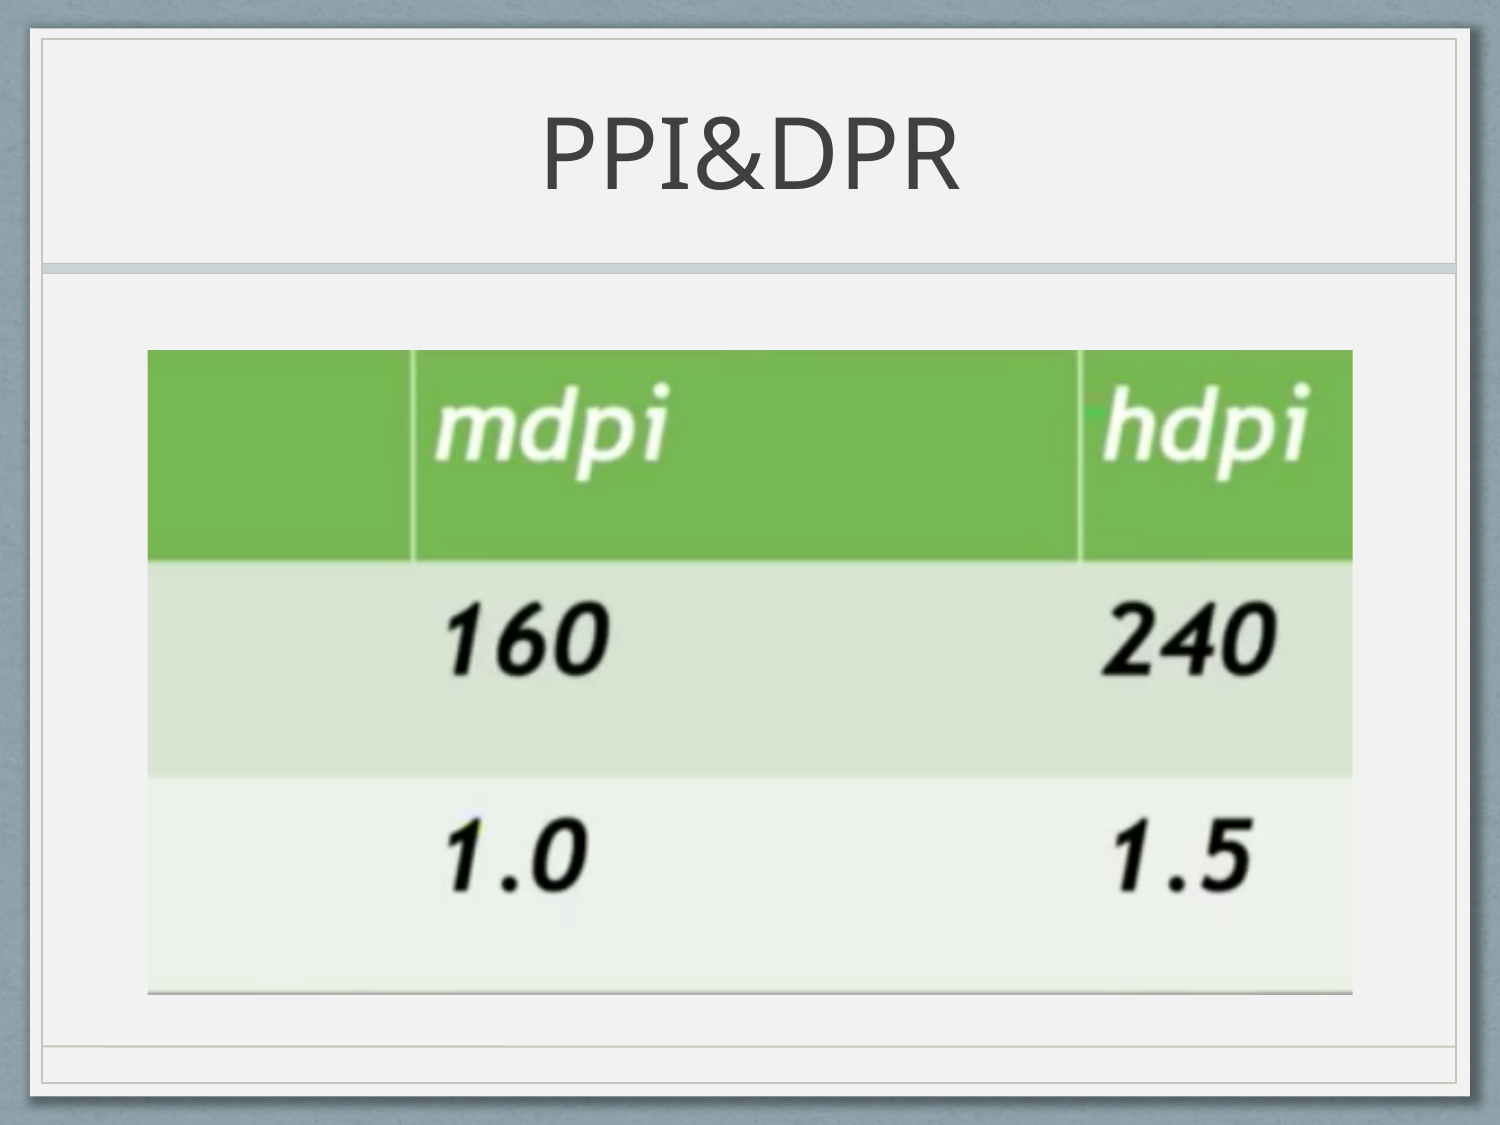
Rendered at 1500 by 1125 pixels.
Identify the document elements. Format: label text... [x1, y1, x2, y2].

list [147, 349, 1354, 996]
title PPI&DPR [147, 40, 1353, 260]
